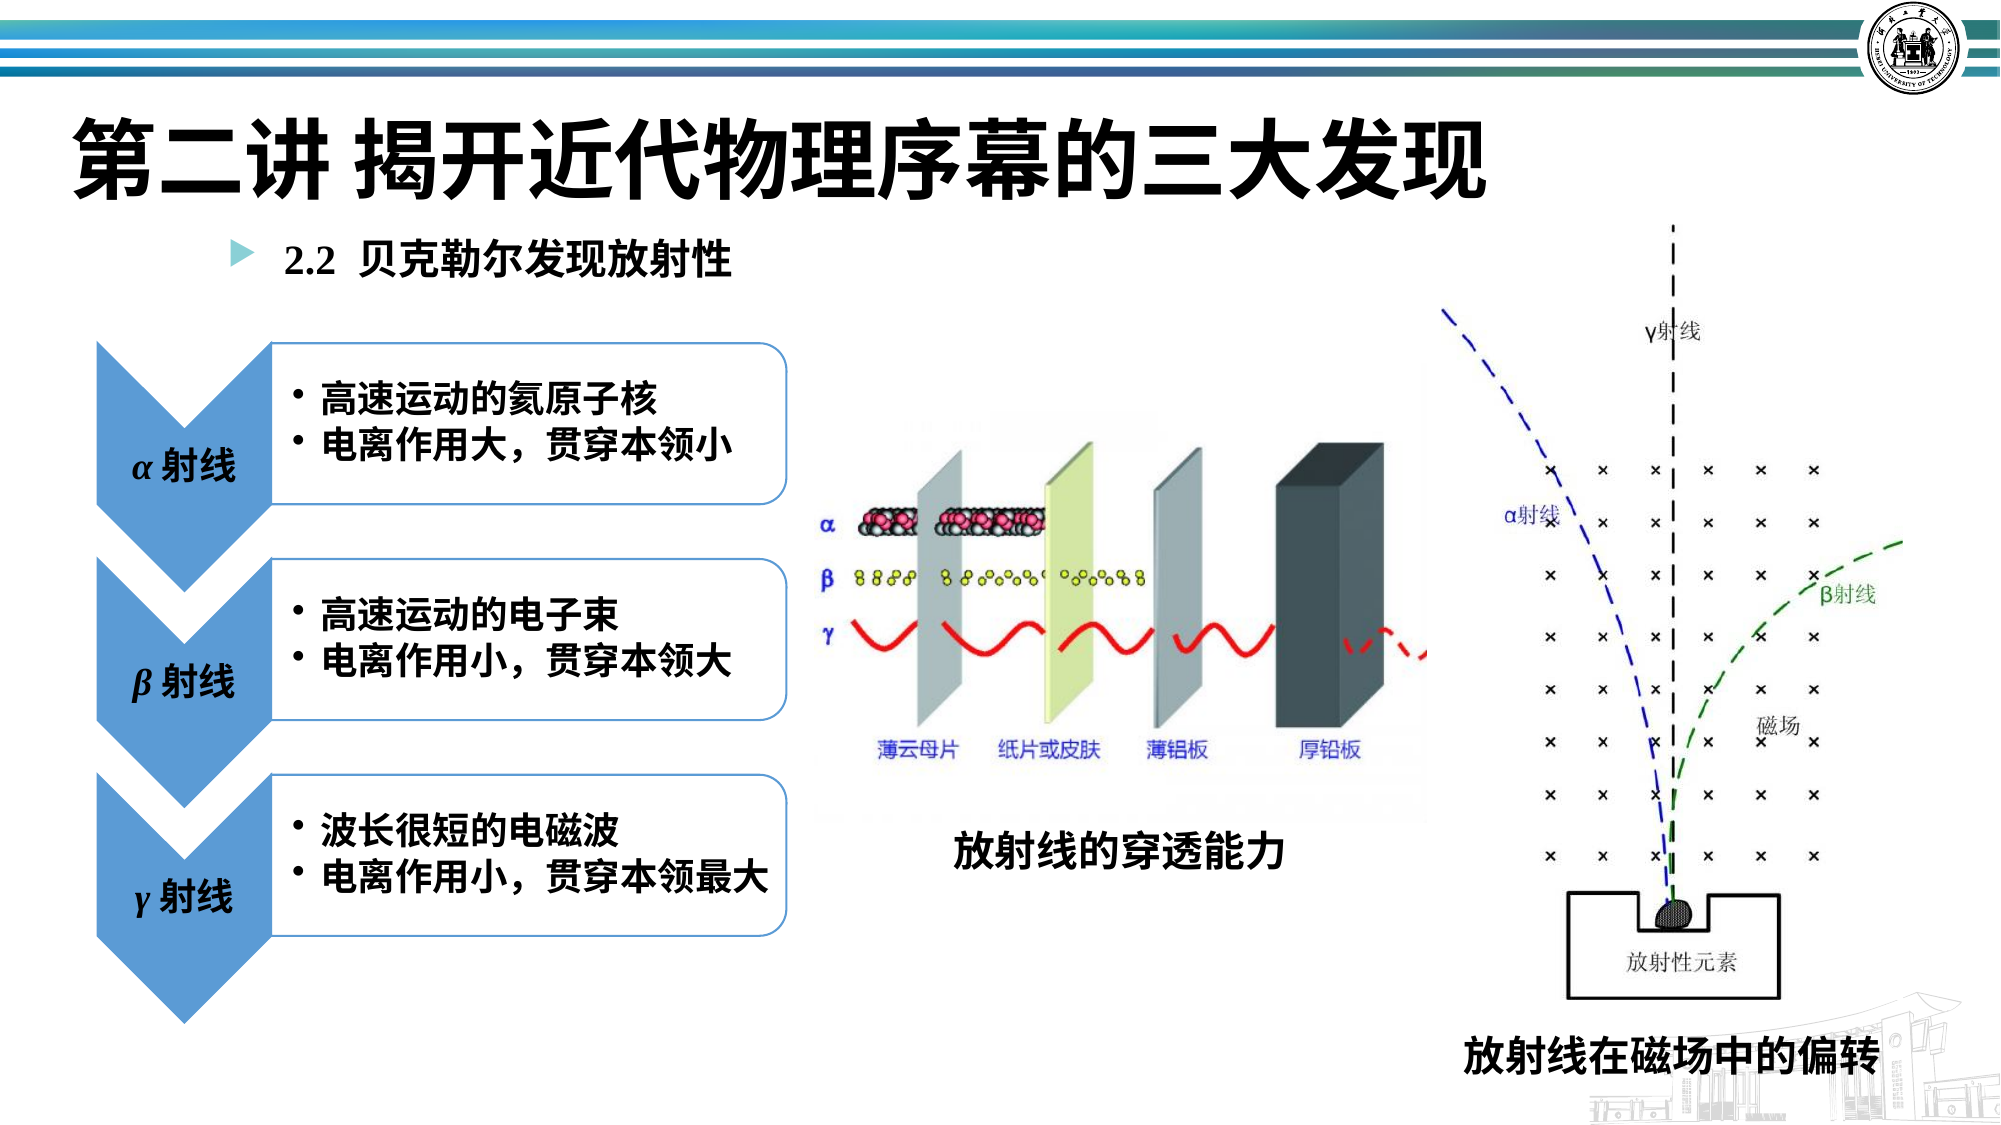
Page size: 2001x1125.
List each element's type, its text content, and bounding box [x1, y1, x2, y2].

picture [1441, 224, 1903, 1000]
list 放射线的穿透能力 [862, 823, 1379, 890]
title 第二讲 揭开近代物理序幕的三大发现 [55, 78, 1688, 210]
text_box 2.2 贝克勒尔发现放射性 [213, 224, 1441, 297]
picture [814, 363, 1427, 823]
text_box 放射线在磁场中的偏转 [1414, 1022, 1930, 1095]
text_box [97, 343, 787, 1023]
